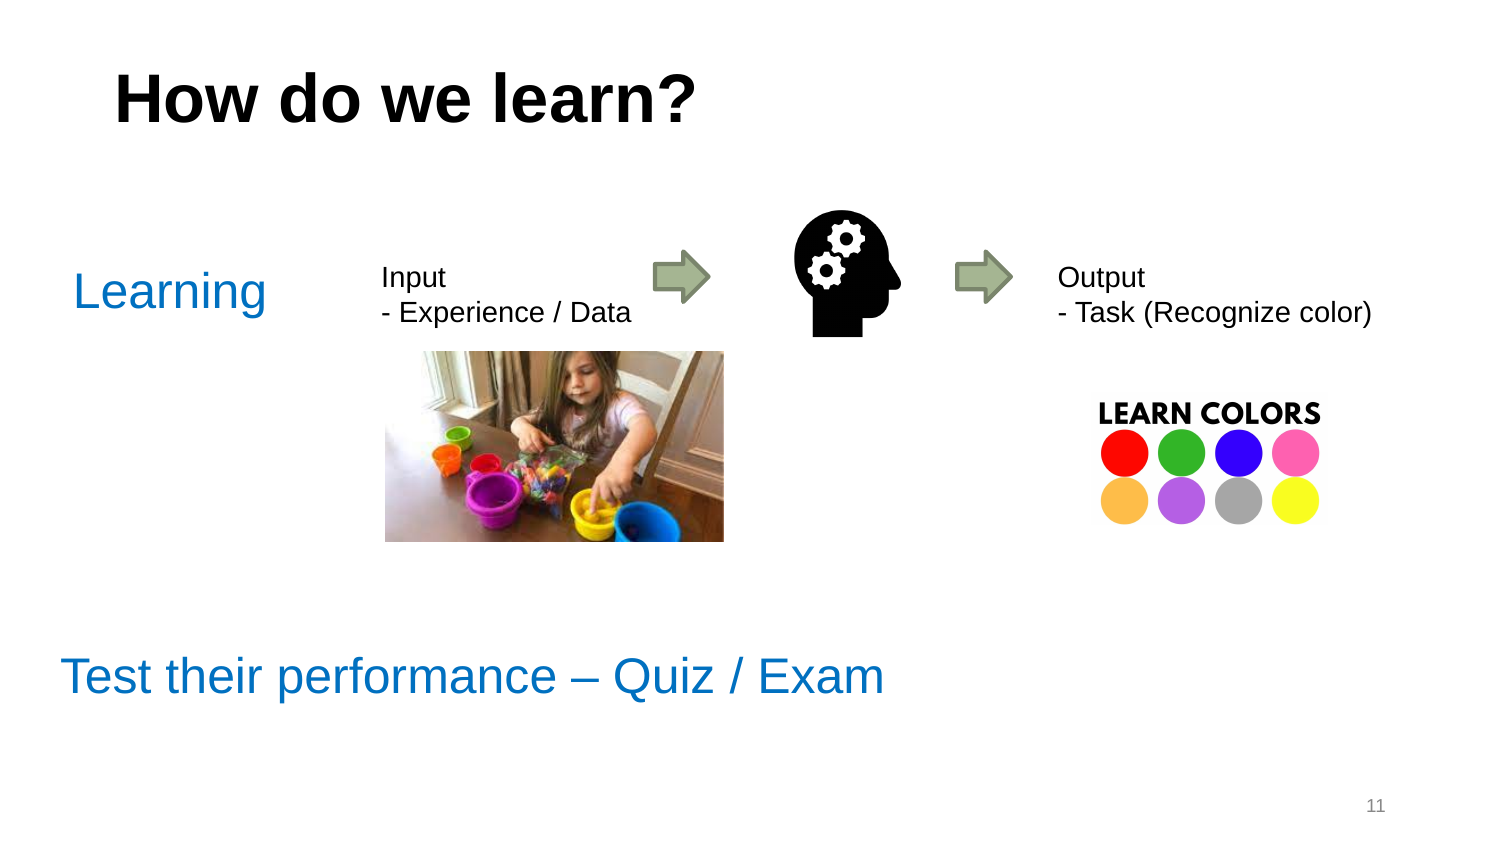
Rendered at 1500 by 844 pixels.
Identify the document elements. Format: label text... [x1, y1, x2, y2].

text_box [955, 249, 1014, 304]
text_box [652, 249, 711, 304]
picture [385, 351, 724, 542]
text_box Test their performance – Quiz / Exam [31, 636, 985, 712]
text_box Input - Experience / Data [366, 251, 674, 337]
text_box Learning [58, 251, 317, 327]
picture [1091, 391, 1328, 525]
picture [772, 201, 923, 352]
slide_number 11 [1059, 782, 1397, 827]
text_box Output - Task (Recognize color) [1042, 251, 1443, 337]
title How do we learn? [103, 36, 1432, 164]
